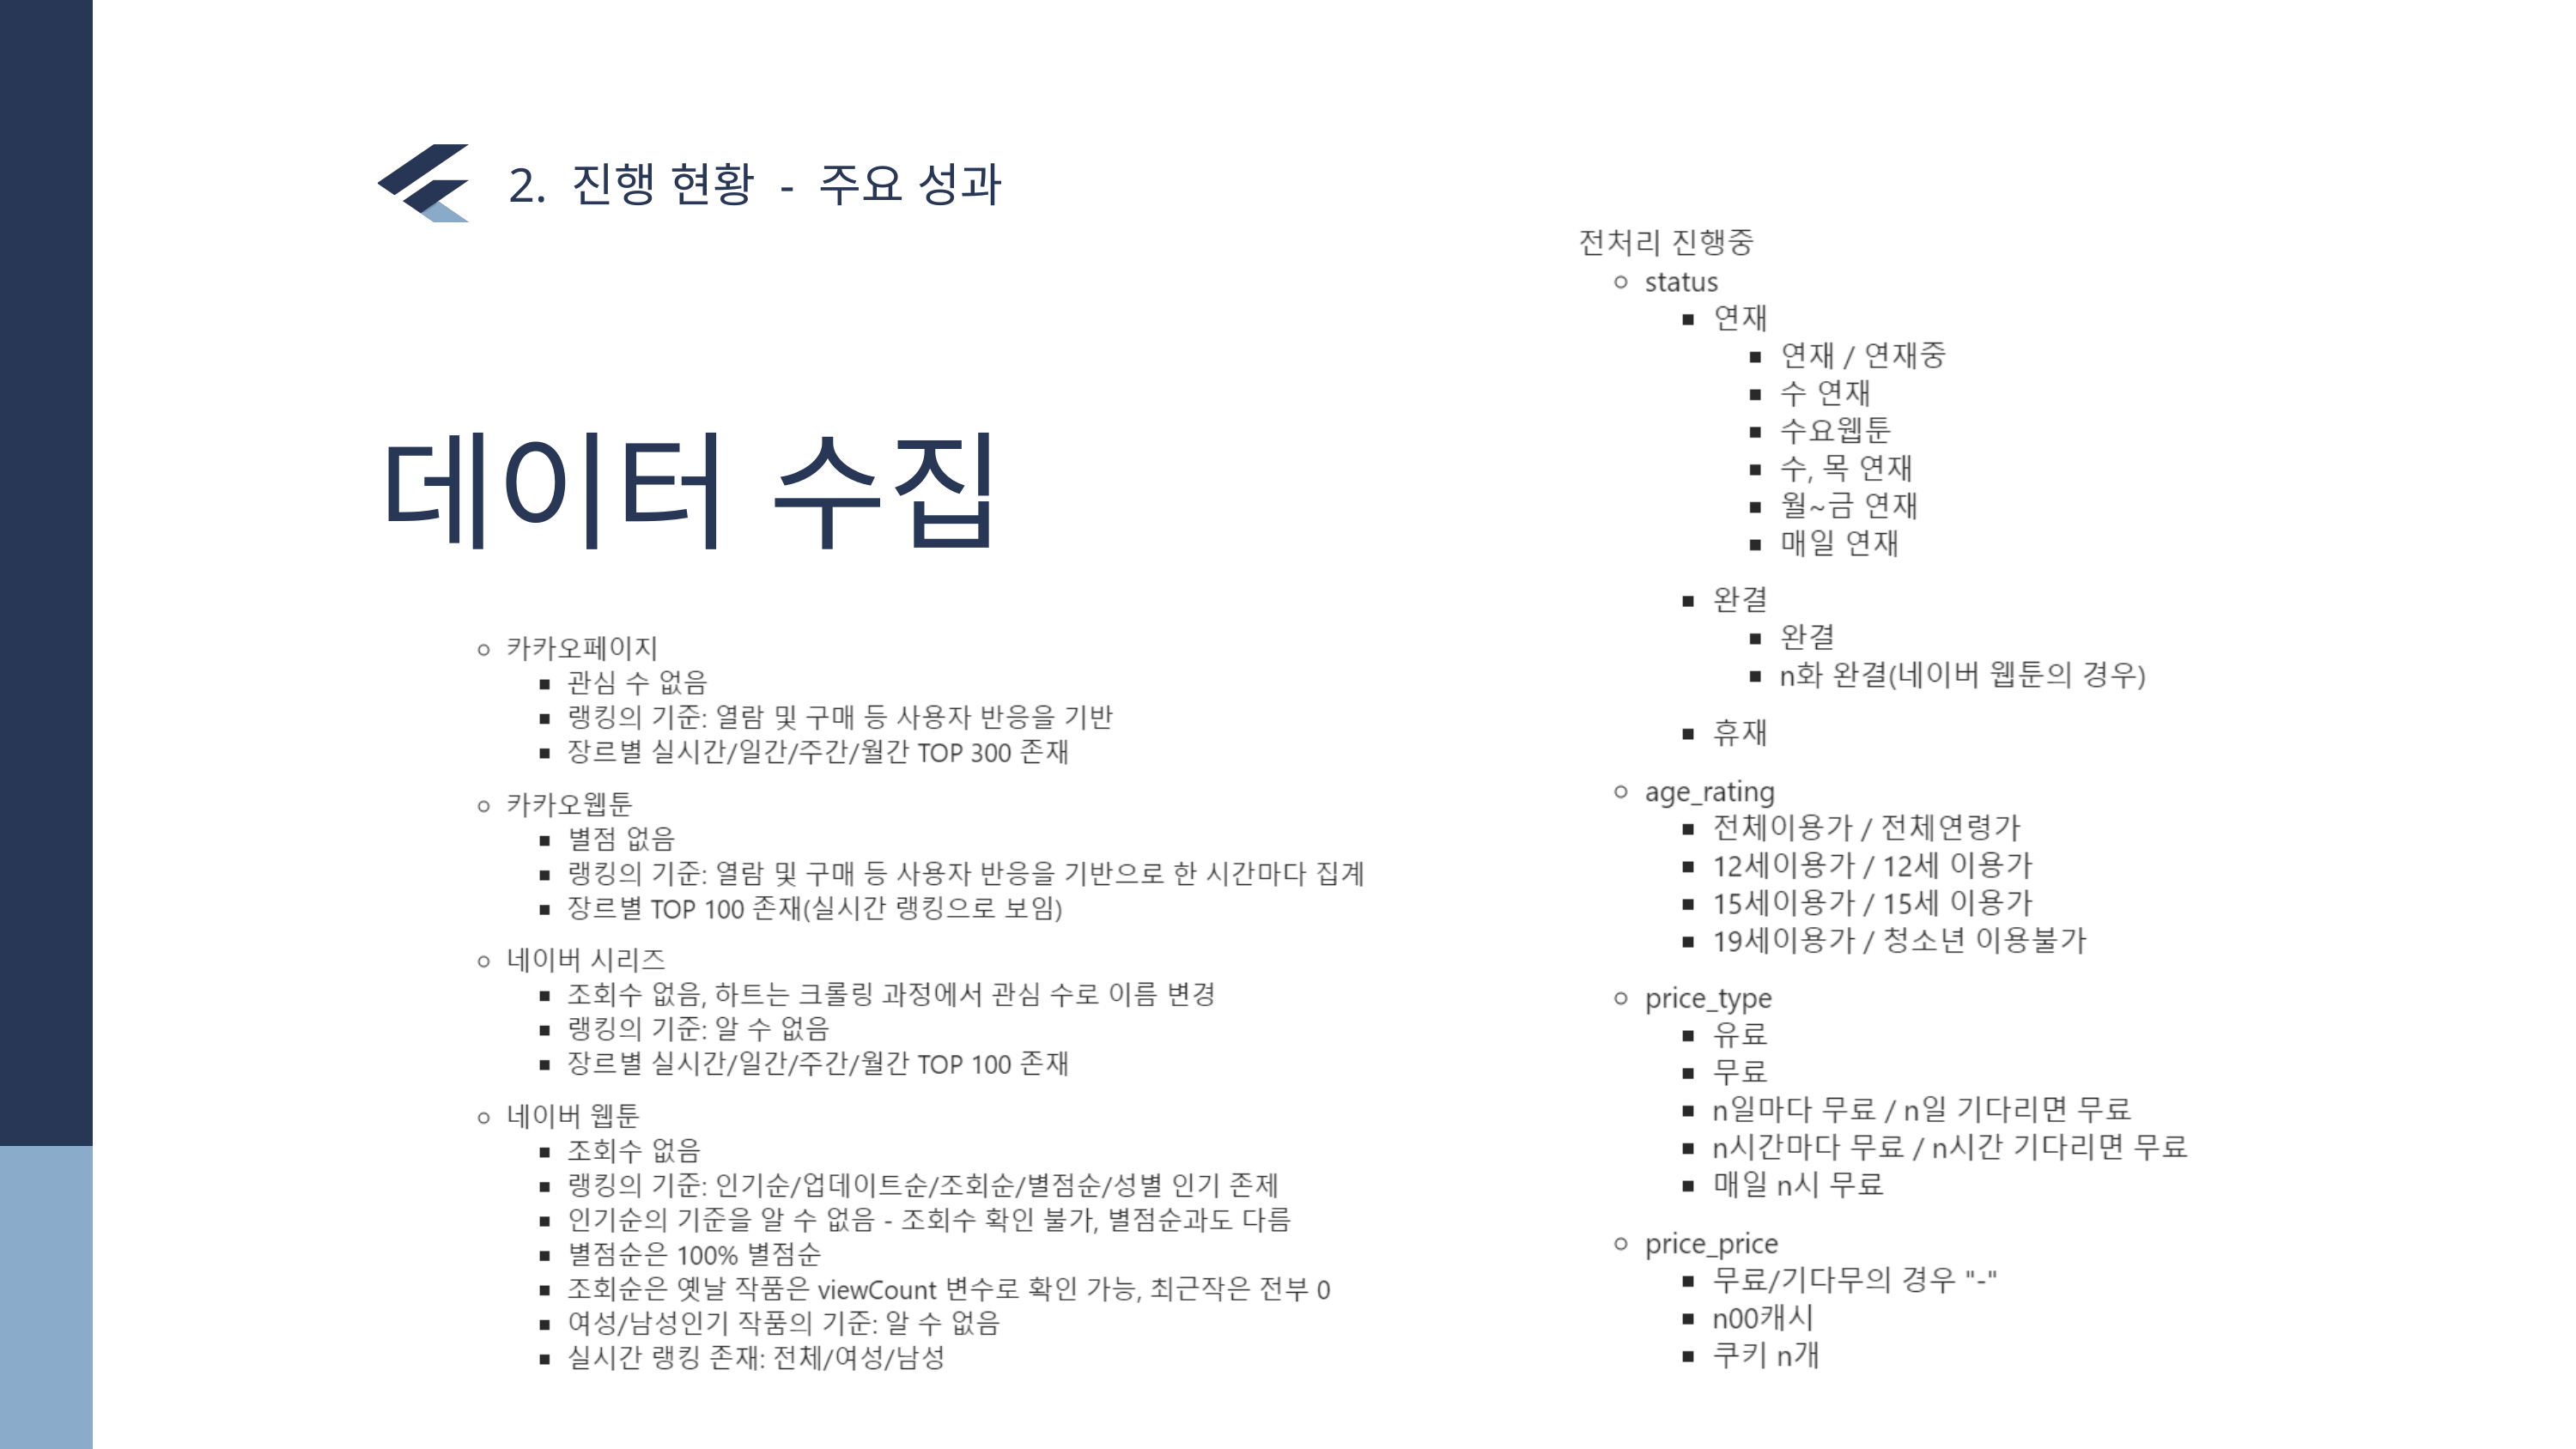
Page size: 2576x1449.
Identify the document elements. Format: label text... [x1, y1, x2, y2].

picture [471, 629, 1387, 1377]
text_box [0, 0, 94, 1145]
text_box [377, 144, 1127, 222]
text_box 데이터 수집 [377, 385, 1363, 566]
picture [1569, 220, 2311, 1378]
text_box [0, 1145, 94, 1449]
